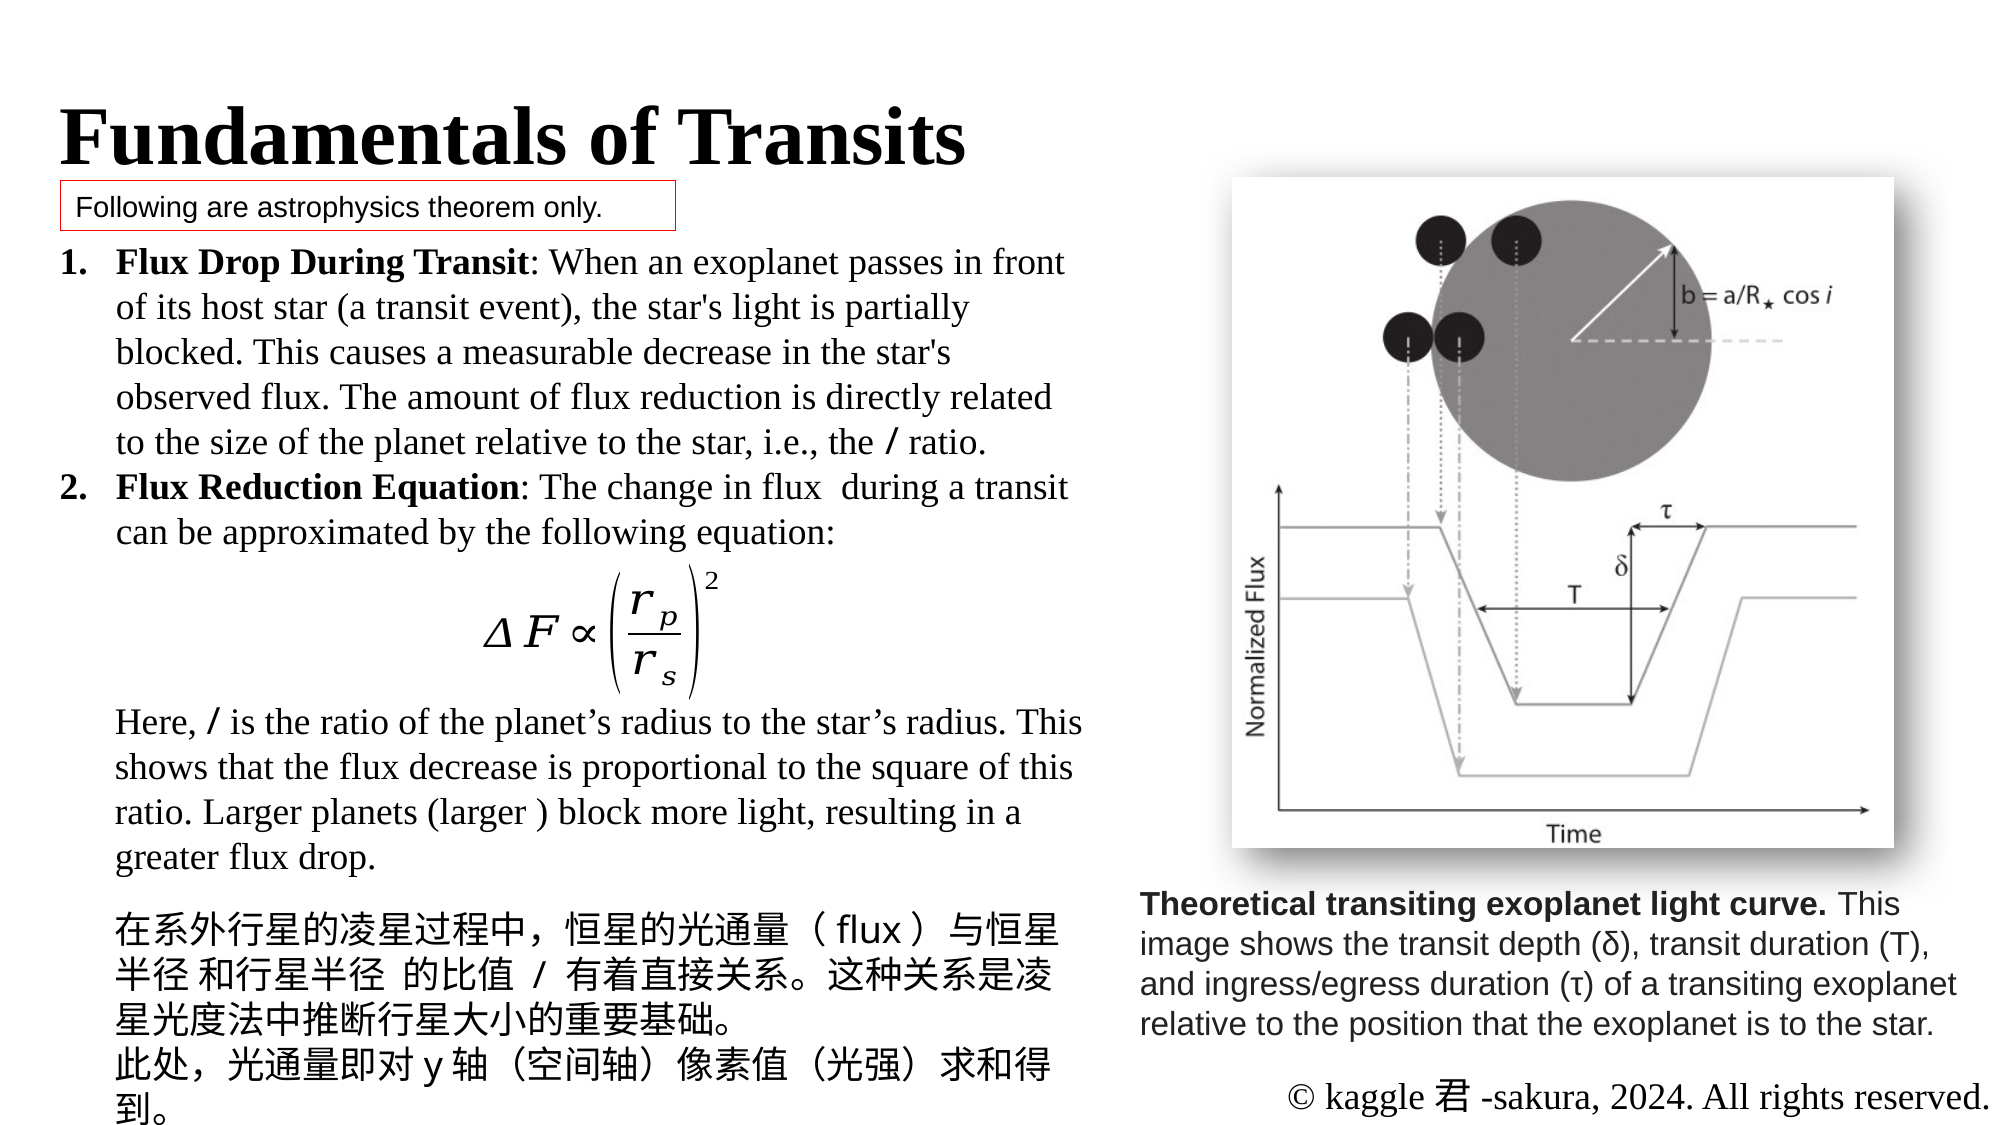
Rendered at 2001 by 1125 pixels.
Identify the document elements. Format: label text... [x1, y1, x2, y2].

text_box Fundamentals of Transits [44, 73, 1564, 189]
text_box © kaggle君-sakura, 2024. All rights reserved. [1272, 1064, 2000, 1125]
text_box Theoretical transiting exoplanet light curve. This image shows the transit depth (δ), transit duration (T), and ingress/egress duration (τ) of a transiting exoplanet relative to the position that the exoplanet is to the star. [1125, 874, 2000, 1050]
text_box Following are astrophysics theorem only. [60, 180, 676, 231]
picture [1231, 176, 1895, 848]
